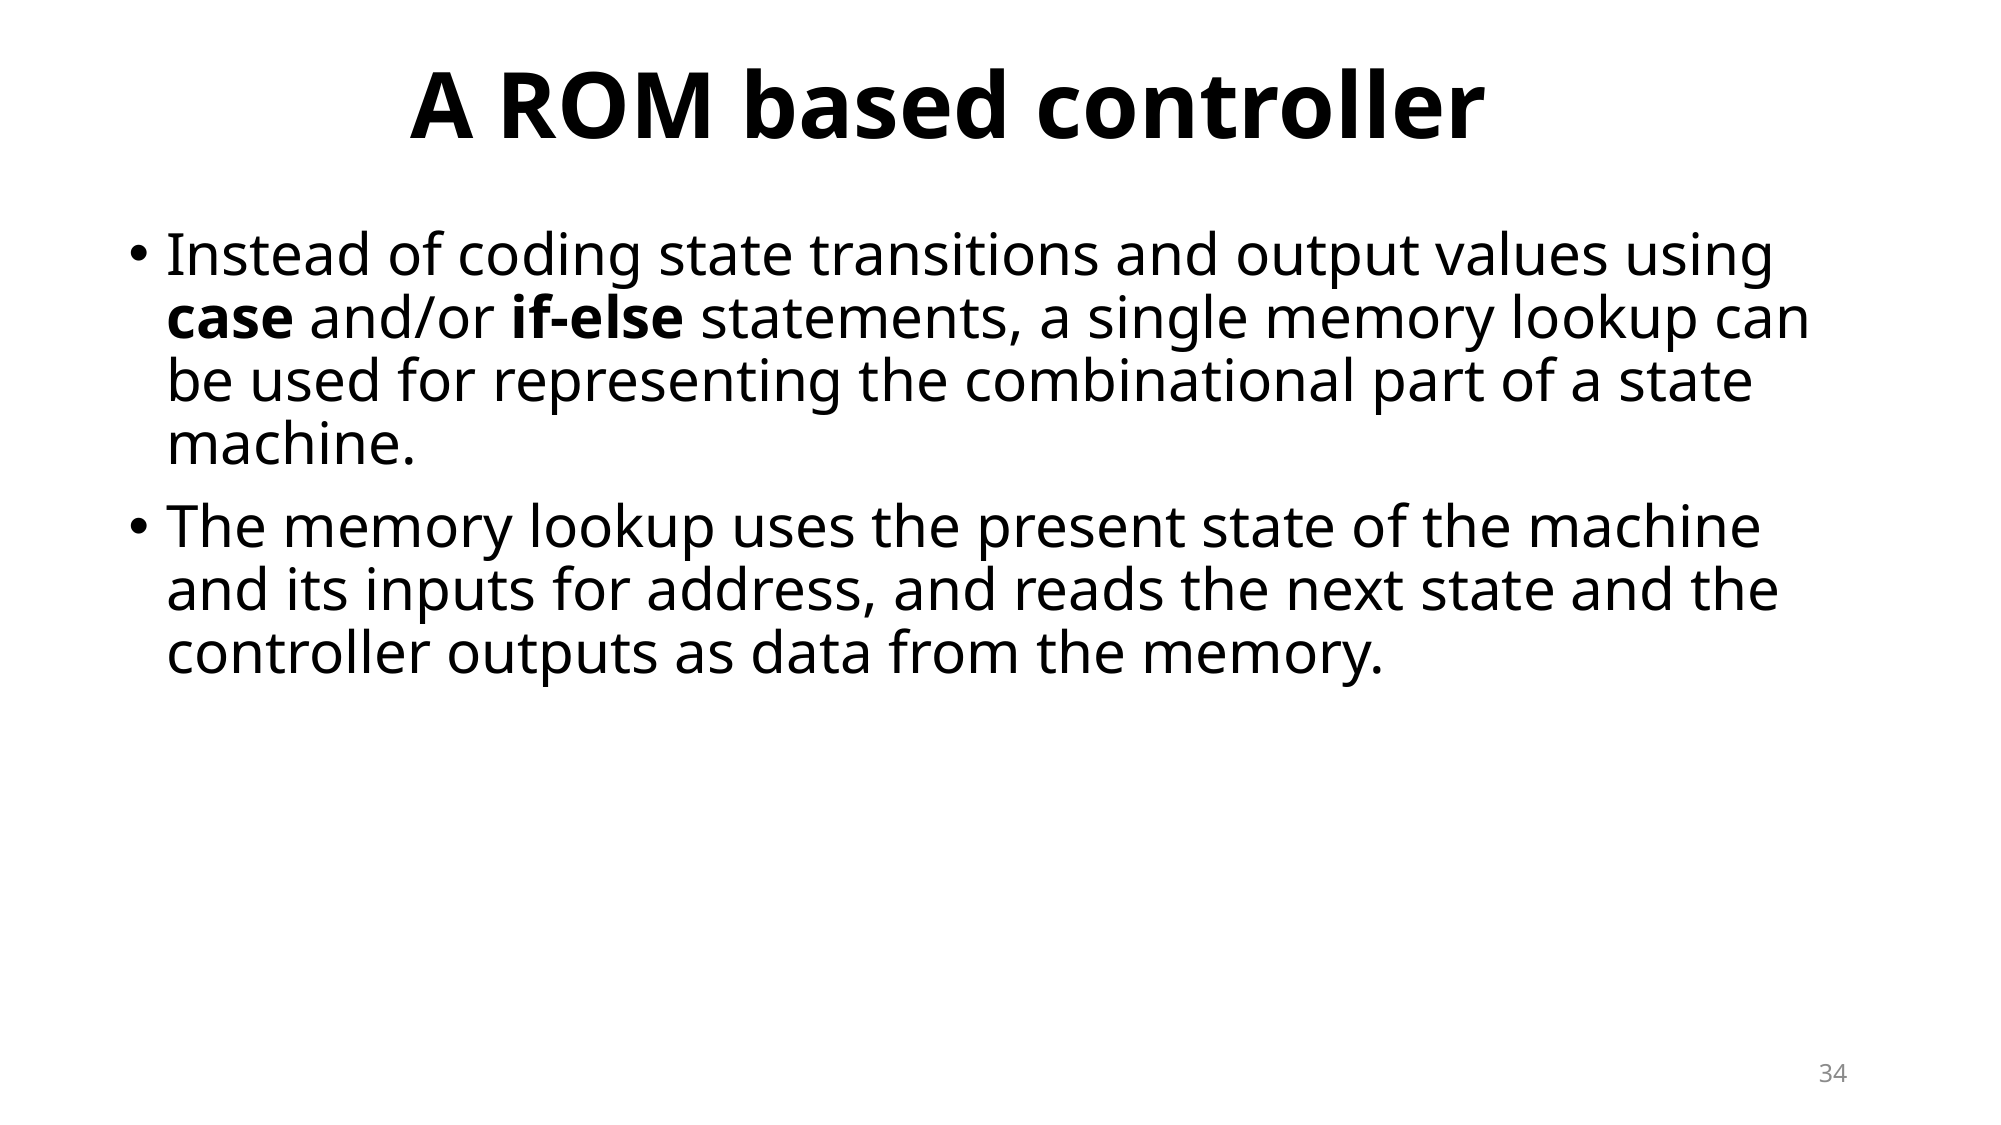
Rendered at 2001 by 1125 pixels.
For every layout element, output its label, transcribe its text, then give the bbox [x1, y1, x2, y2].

list Instead of coding state transitions and output values using case and/or if-else statements, a single memory lookup can be used for representing the combinational part of a state machine. The memory lookup uses the present state of the machine and its inputs for address, and reads the next state and the controller outputs as data from the memory. [113, 217, 1839, 932]
title A ROM based controller [394, 0, 2000, 218]
slide_number 34 [1412, 1042, 1863, 1103]
